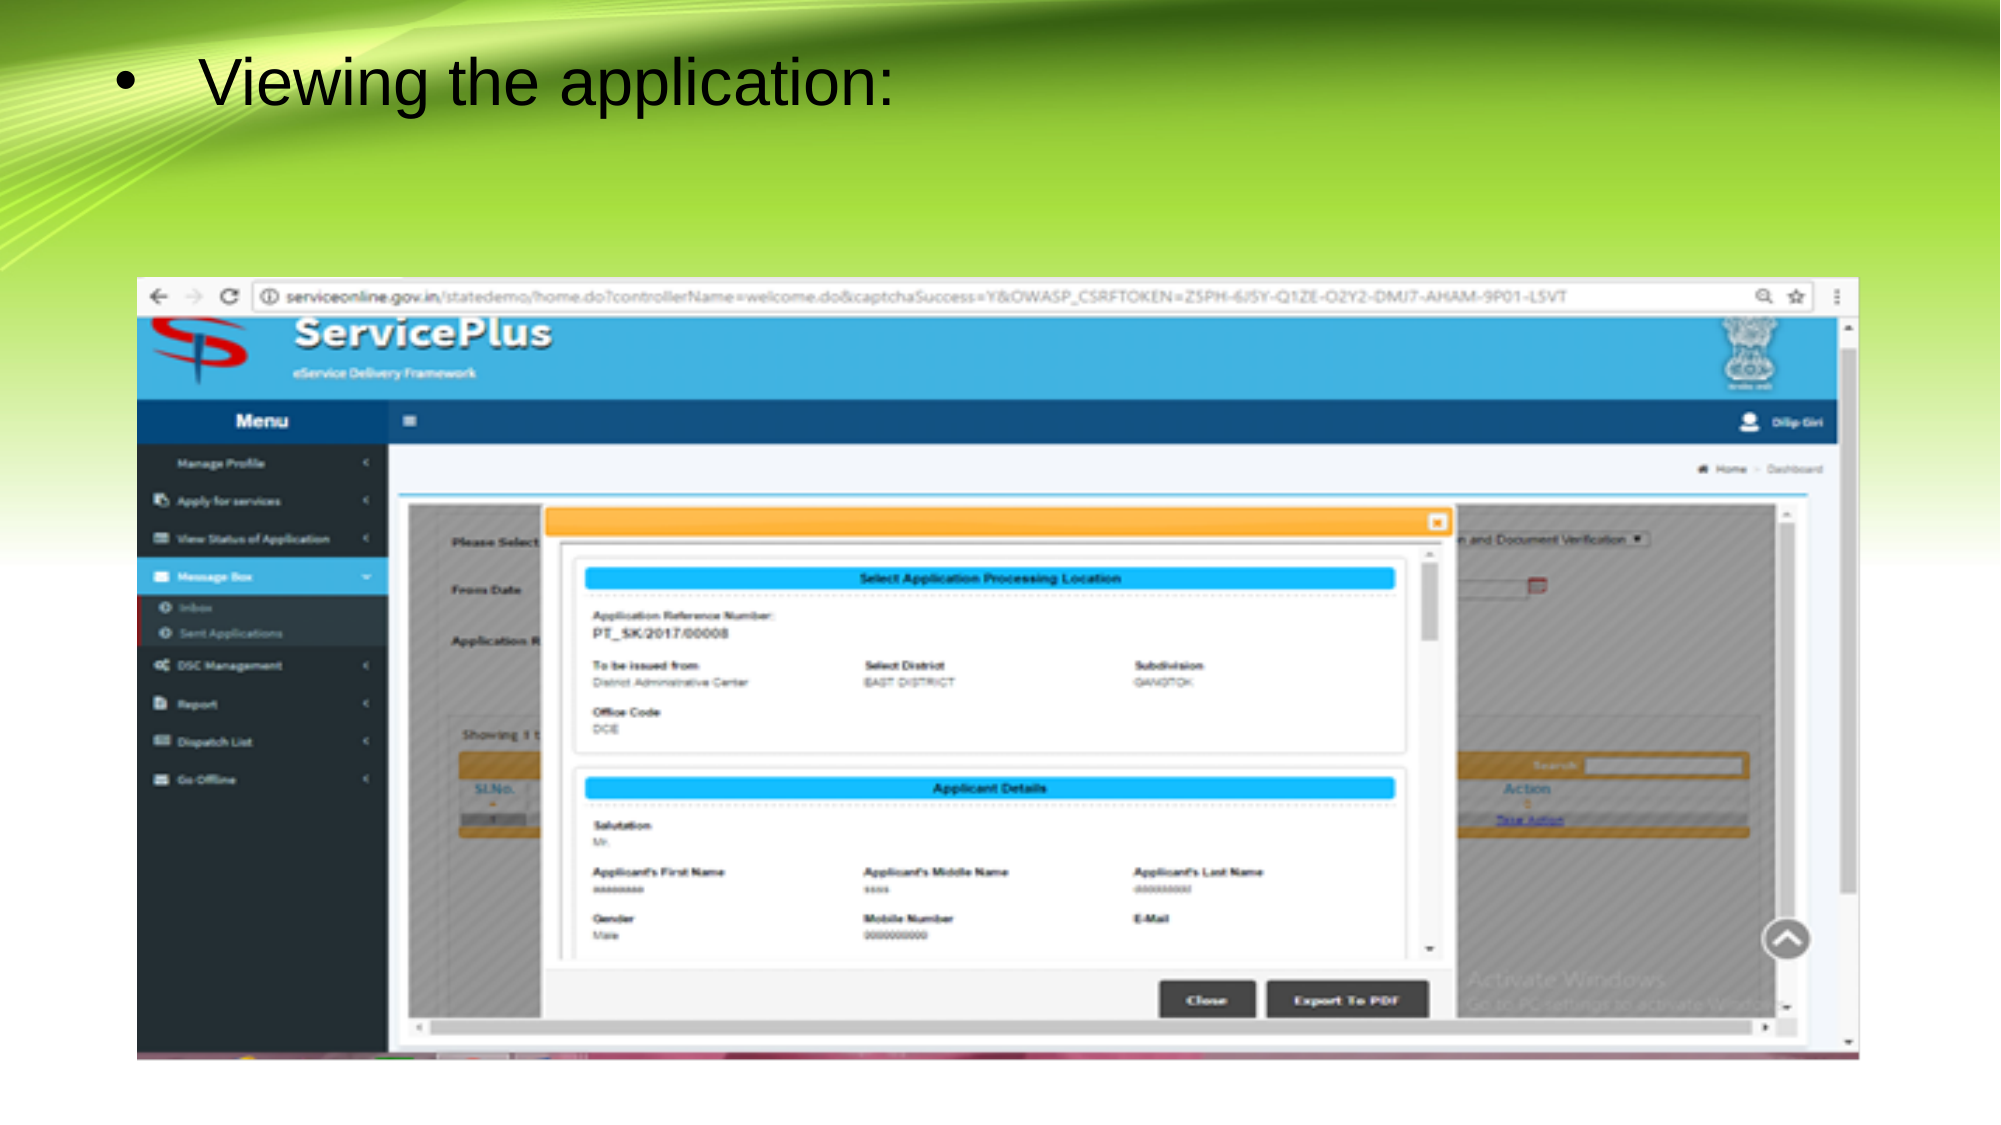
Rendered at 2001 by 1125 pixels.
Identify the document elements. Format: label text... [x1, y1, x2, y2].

title Viewing the application: [99, 30, 1901, 127]
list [137, 277, 1863, 1063]
picture [0, 0, 2000, 1125]
